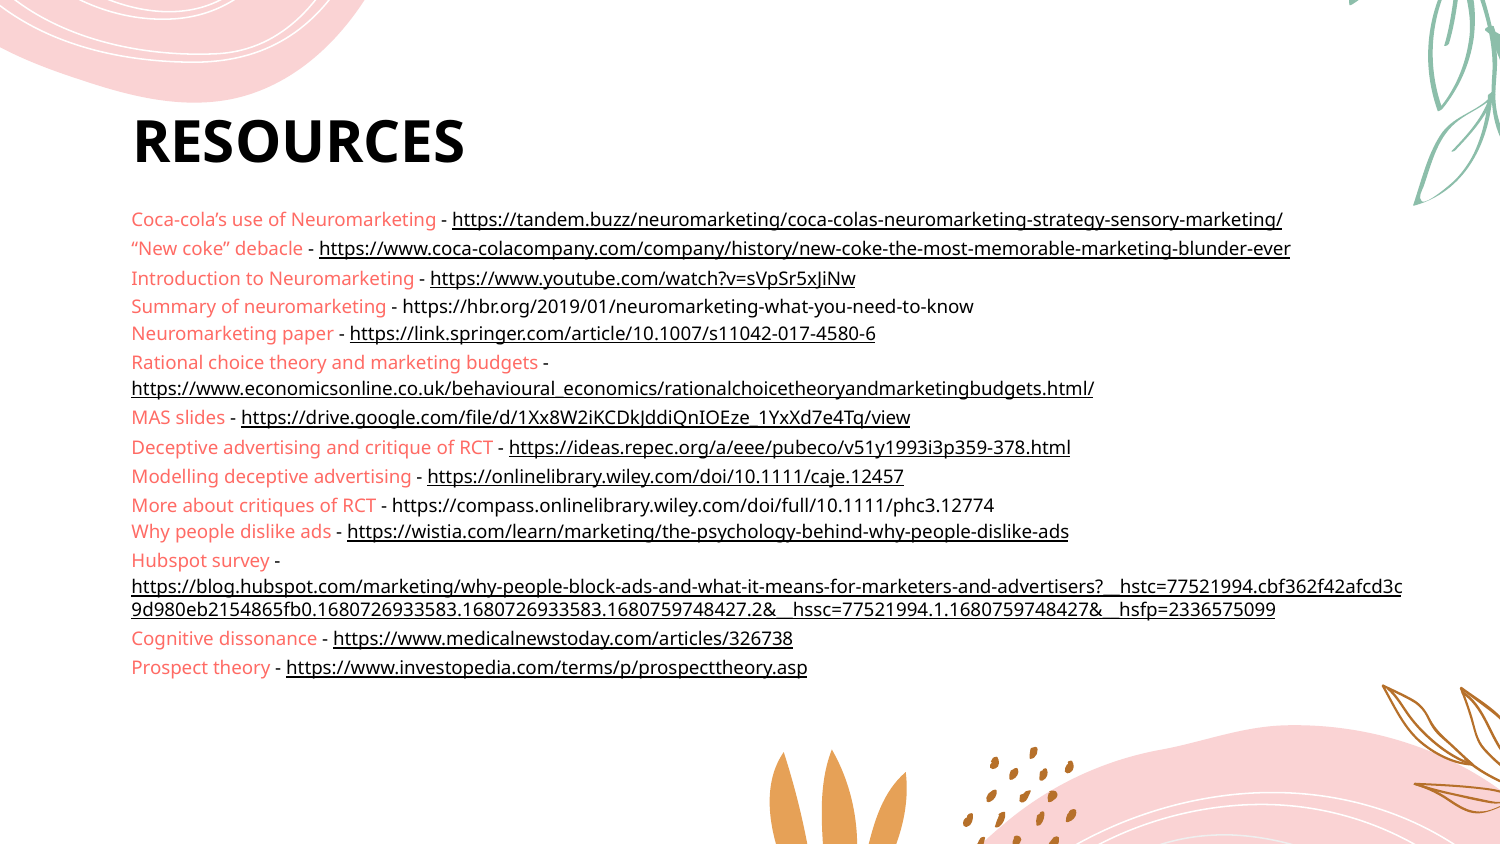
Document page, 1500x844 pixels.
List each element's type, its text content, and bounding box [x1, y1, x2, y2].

title RESOURCES [117, 89, 1384, 184]
list Coca-cola’s use of Neuromarketing - https://tandem.buzz/neuromarketing/coca-colas-neuromarketing-strategy-sensory-marketing/ “New coke” debacle - https://www.coca-colacompany.com/company/history/new-coke-the-most-memorable-marketing-blunder-ever Introduction to Neuromarketing - https://www.youtube.com/watch?v=sVpSr5xJiNw Summary of neuromarketing - https://hbr.org/2019/01/neuromarketing-what-you-need-to-know Neuromarketing paper - https://link.springer.com/article/10.1007/s11042-017-4580-6 Rational choice theory and marketing budgets - https://www.economicsonline.co.uk/behavioural_economics/rationalchoicetheoryandmarketingbudgets.html/ MAS slides - https://drive.google.com/file/d/1Xx8W2iKCDkJddiQnIOEze_1YxXd7e4Tq/view Deceptive advertising and critique of RCT - https://ideas.repec.org/a/eee/pubeco/v51y1993i3p359-378.html Modelling deceptive advertising - https://onlinelibrary.wiley.com/doi/10.1111/caje.12457 More about critiques of RCT - https://compass.onlinelibrary.wiley.com/doi/full/10.1111/phc3.12774 Why people dislike ads - https://wistia.com/learn/marketing/the-psychology-behind-why-people-dislike-ads Hubspot survey - https://blog.hubspot.com/marketing/why-people-block-ads-and-what-it-means-for-marketers-and-advertisers?__hstc=77521994.cbf362f42afcd3c9d980eb2154865fb0.1680726933583.1680726933583.1680759748427.2&__hssc=77521994.1.1680759748427&__hsfp=2336575099 Cognitive dissonance - https://www.medicalnewstoday.com/articles/326738 Prospect theory - https://www.investopedia.com/terms/p/prospecttheory.asp [116, 189, 1419, 750]
